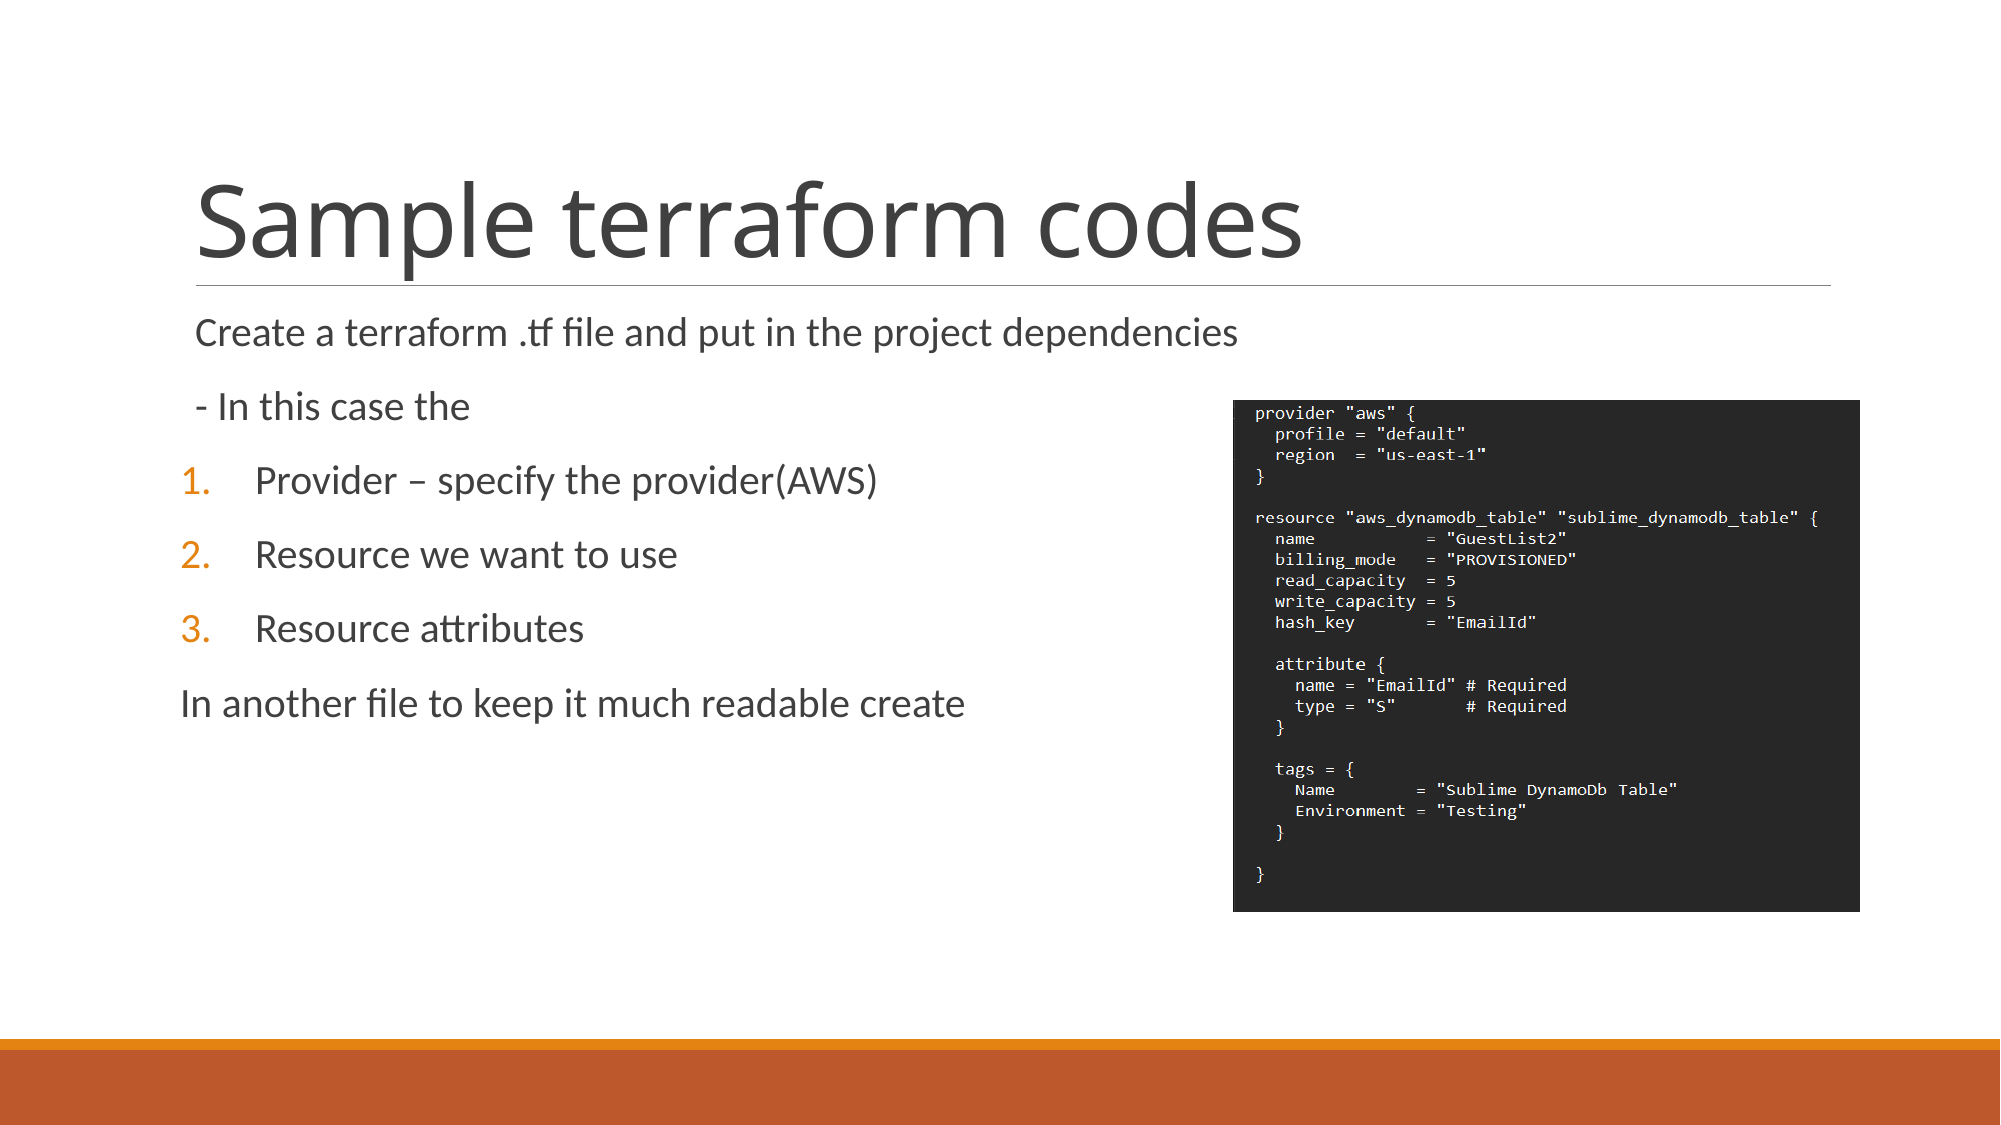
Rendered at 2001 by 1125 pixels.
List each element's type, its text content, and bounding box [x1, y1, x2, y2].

picture [1232, 399, 1860, 913]
title Sample terraform codes [180, 47, 1830, 285]
list Create a terraform .tf file and put in the project dependencies - In this case the Provider – specify the provider(AWS) Resource we want to use Resource attributes In another file to keep it much readable create [180, 302, 1830, 963]
